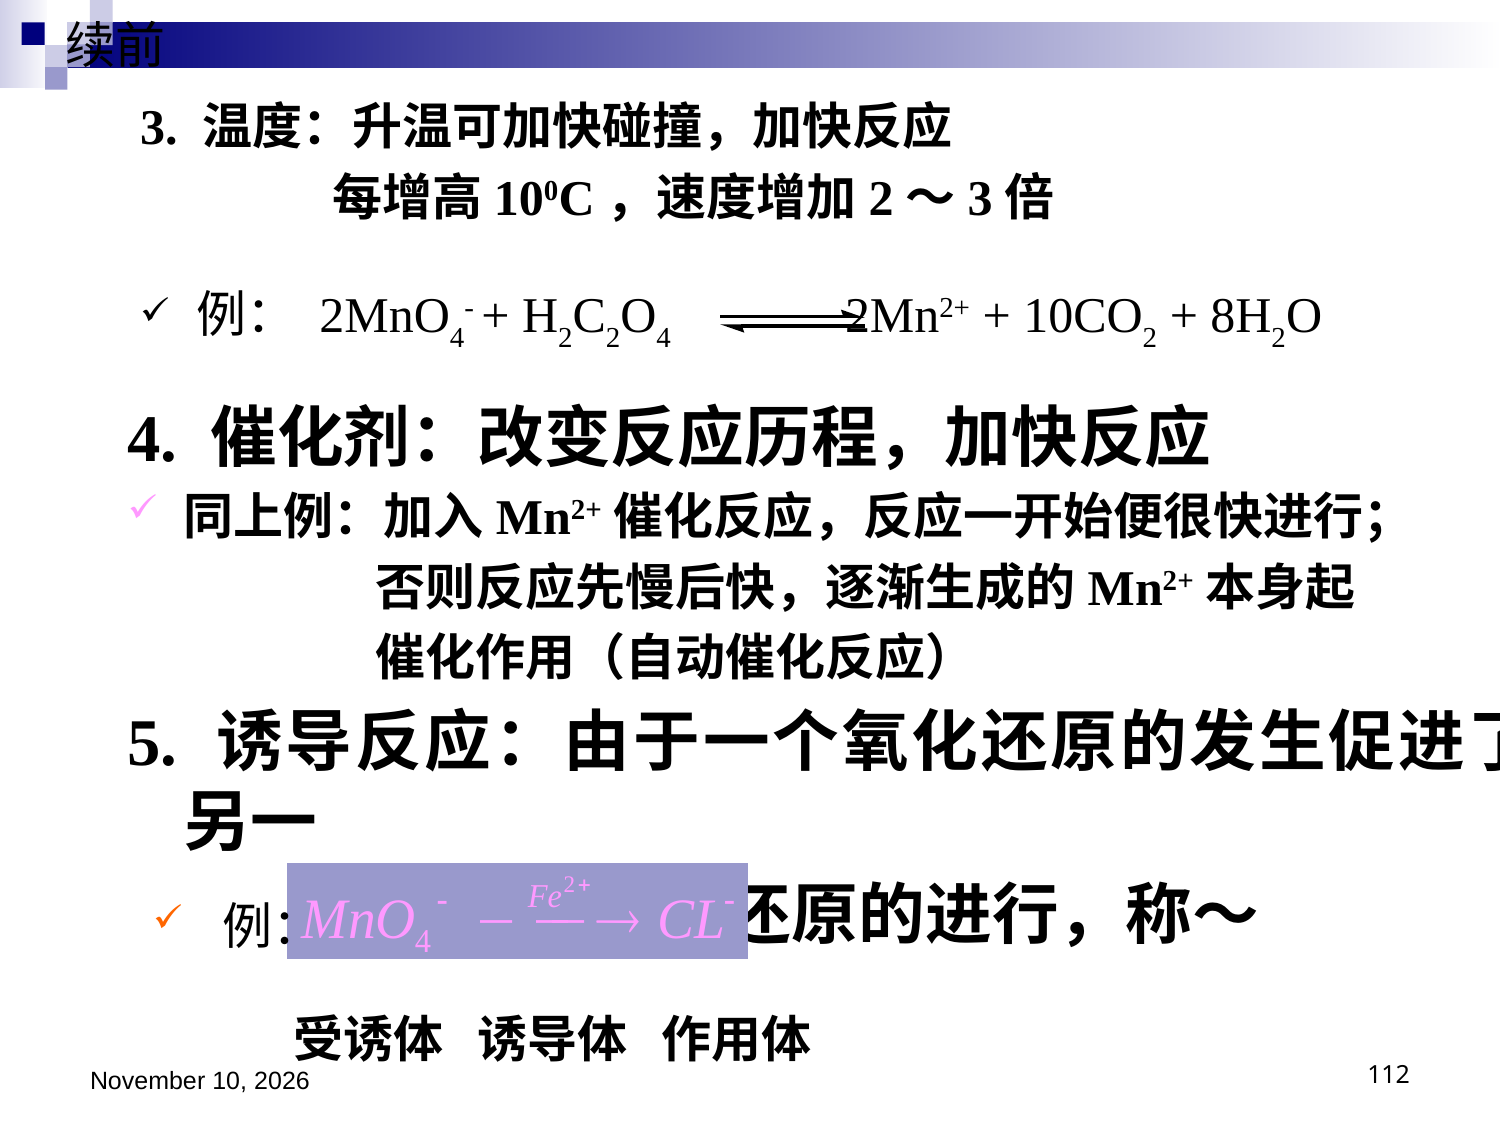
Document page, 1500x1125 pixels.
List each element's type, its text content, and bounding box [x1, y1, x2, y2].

text_box 例： [124, 887, 283, 963]
list 3. 温度：升温可加快碰撞，加快反应 每增高100C，速度增加2～3倍 [124, 87, 1500, 263]
slide_number 112 [1074, 1024, 1426, 1101]
list 4. 催化剂：改变反应历程，加快反应 同上例：加入Mn2+催化反应，反应一开始便很快进行； 否则反应先慢后快，逐渐生成的Mn2+本身起 催化作用（自动催化反应） 5. 诱导反应：由于一个氧化还原的发生促进了另一 个氧化还原的进行，称～ [112, 387, 1500, 863]
text_box 受诱体 诱导体 作用体 [212, 999, 838, 1075]
title 续前 [49, 0, 213, 88]
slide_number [74, 1024, 426, 1103]
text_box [287, 862, 749, 960]
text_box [124, 274, 1500, 363]
